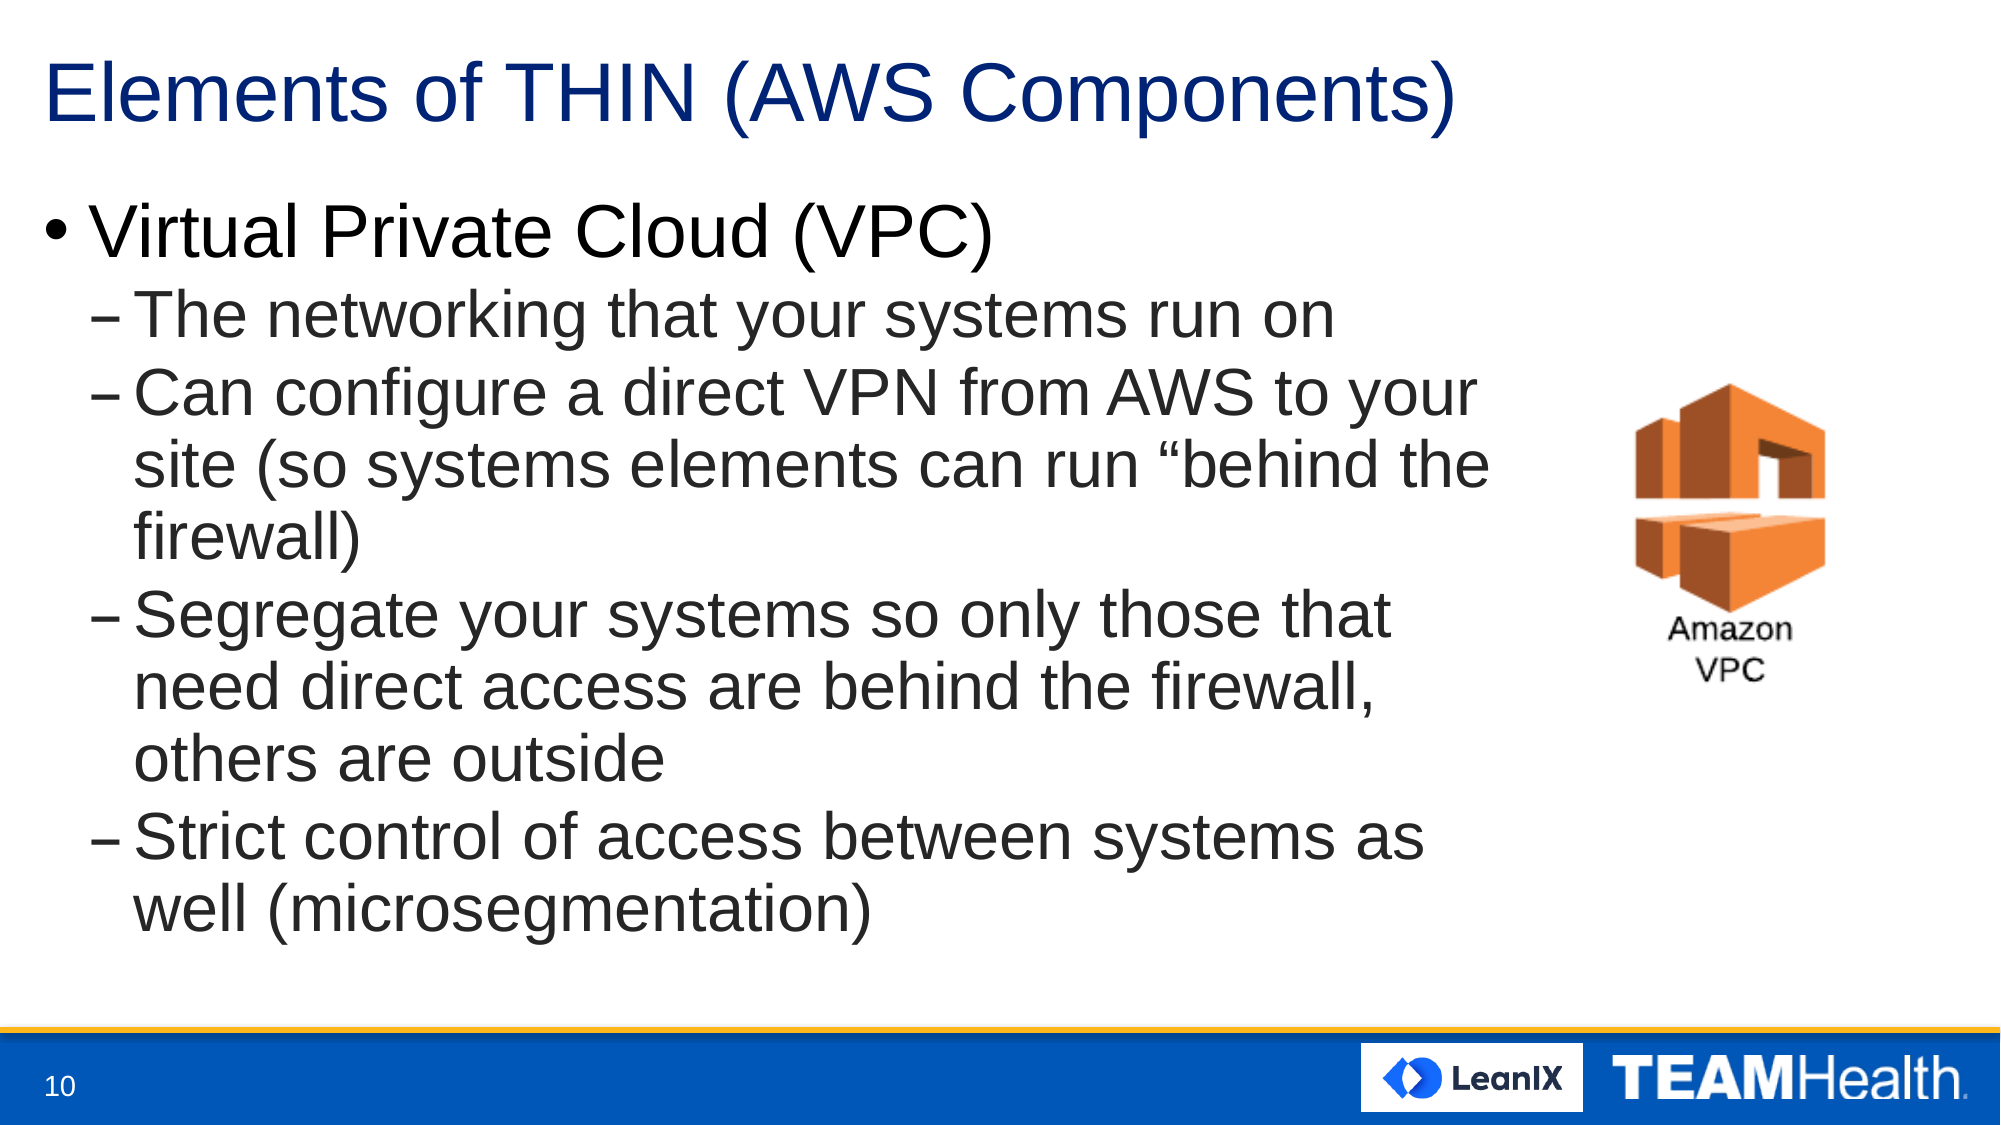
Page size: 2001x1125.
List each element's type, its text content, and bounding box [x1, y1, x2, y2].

picture [1584, 327, 1877, 741]
list Virtual Private Cloud (VPC) The networking that your systems run on Can configure a direct VPN from AWS to your site (so systems elements can run “behind the firewall) Segregate your systems so only those that need direct access are behind the firewall, others are outside Strict control of access between systems as well (microsegmentation) [43, 192, 1523, 994]
title Elements of THIN (AWS Components) [43, 37, 1957, 152]
slide_number 10 [43, 1067, 121, 1102]
picture [1361, 1043, 1583, 1112]
